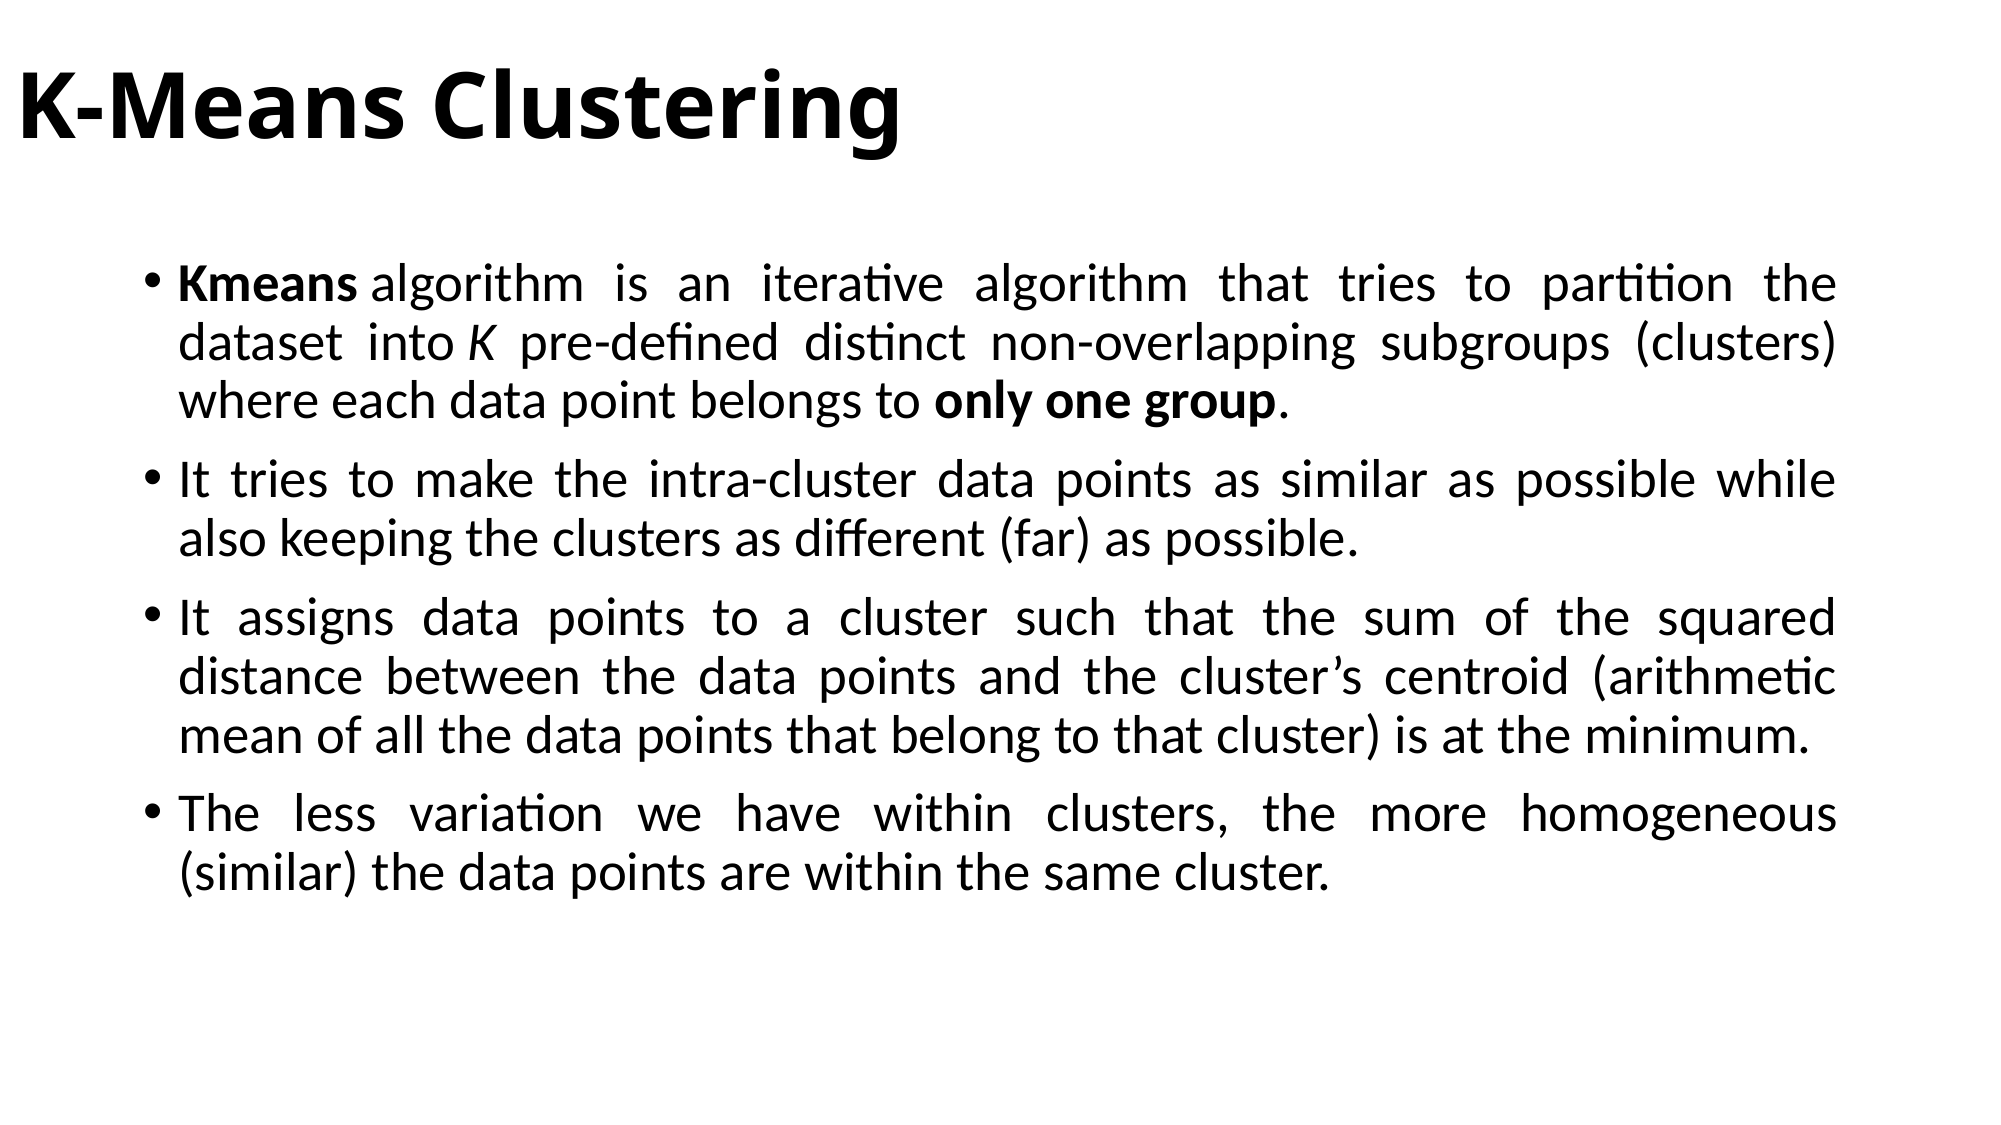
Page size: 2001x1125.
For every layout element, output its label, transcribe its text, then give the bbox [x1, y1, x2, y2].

title K-Means Clustering [0, 0, 1725, 218]
list Kmeans algorithm is an iterative algorithm that tries to partition the dataset into K pre-defined distinct non-overlapping subgroups (clusters) where each data point belongs to only one group. It tries to make the intra-cluster data points as similar as possible while also keeping the clusters as different (far) as possible. It assigns data points to a cluster such that the sum of the squared distance between the data points and the cluster’s centroid (arithmetic mean of all the data points that belong to that cluster) is at the minimum. The less variation we have within clusters, the more homogeneous (similar) the data points are within the same cluster. [128, 246, 1854, 961]
